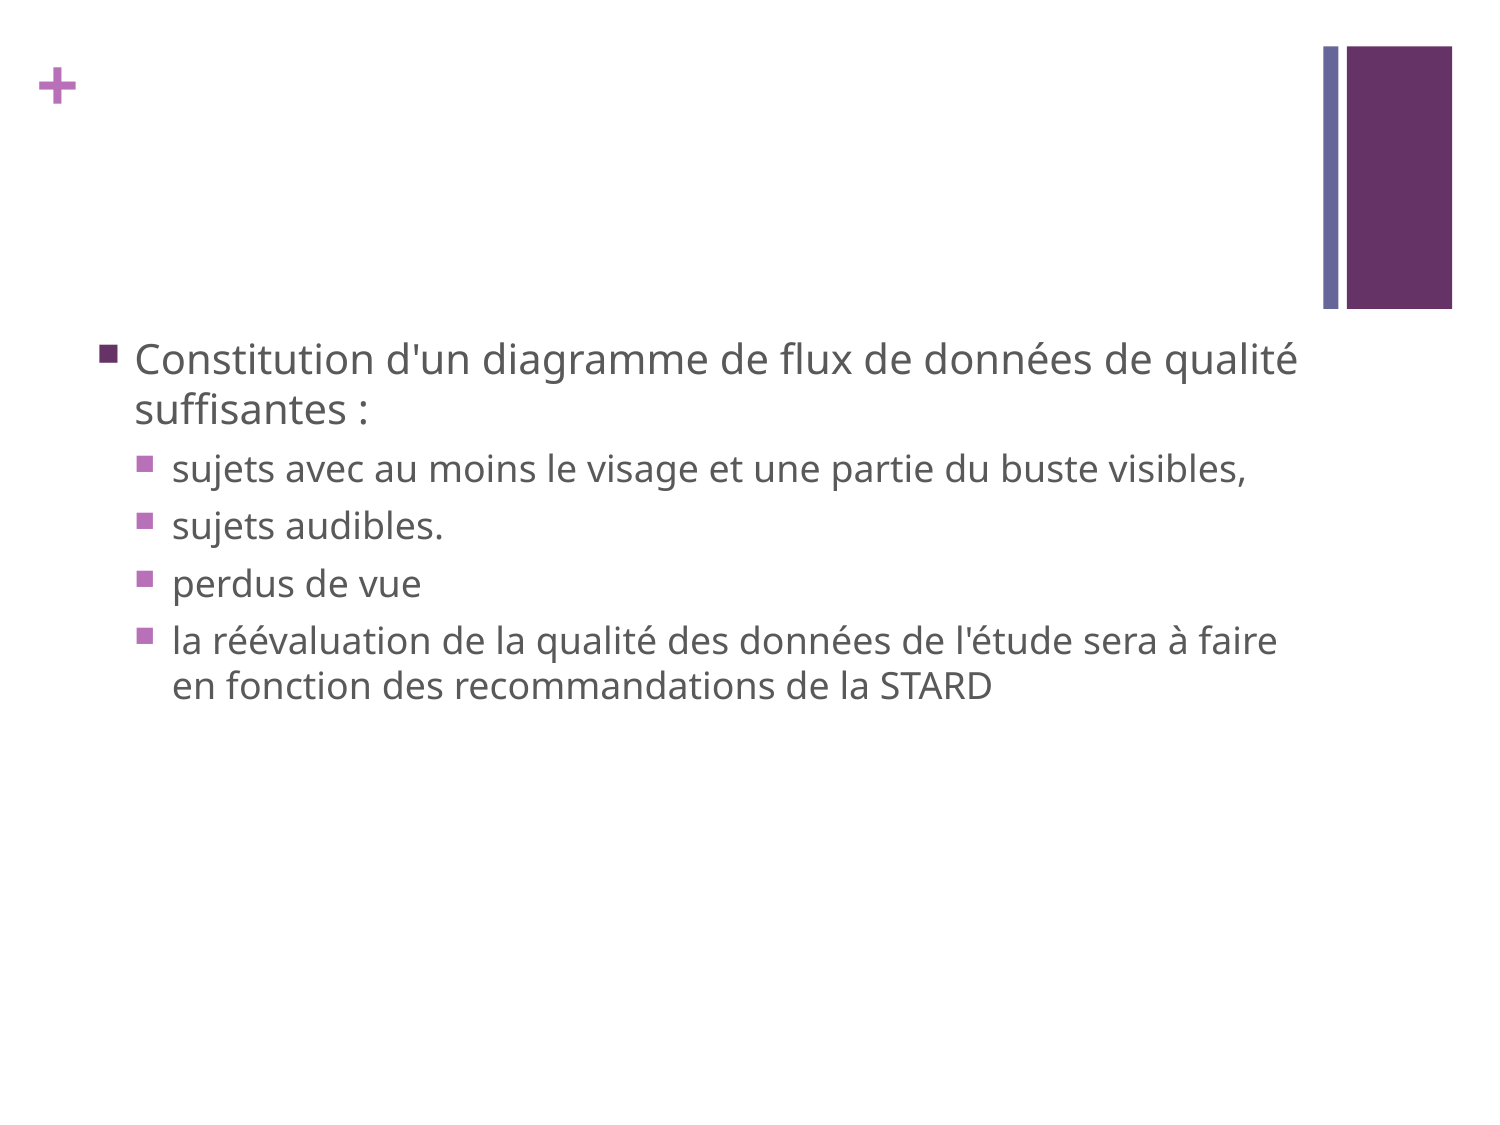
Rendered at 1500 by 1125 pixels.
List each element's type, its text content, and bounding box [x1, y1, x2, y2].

list Constitution d'un diagramme de flux de données de qualité suffisantes : sujets avec au moins le visage et une partie du buste visibles, sujets audibles. perdus de vue la réévaluation de la qualité des données de l'étude sera à faire en fonction des recommandations de la STARD [81, 324, 1322, 1005]
